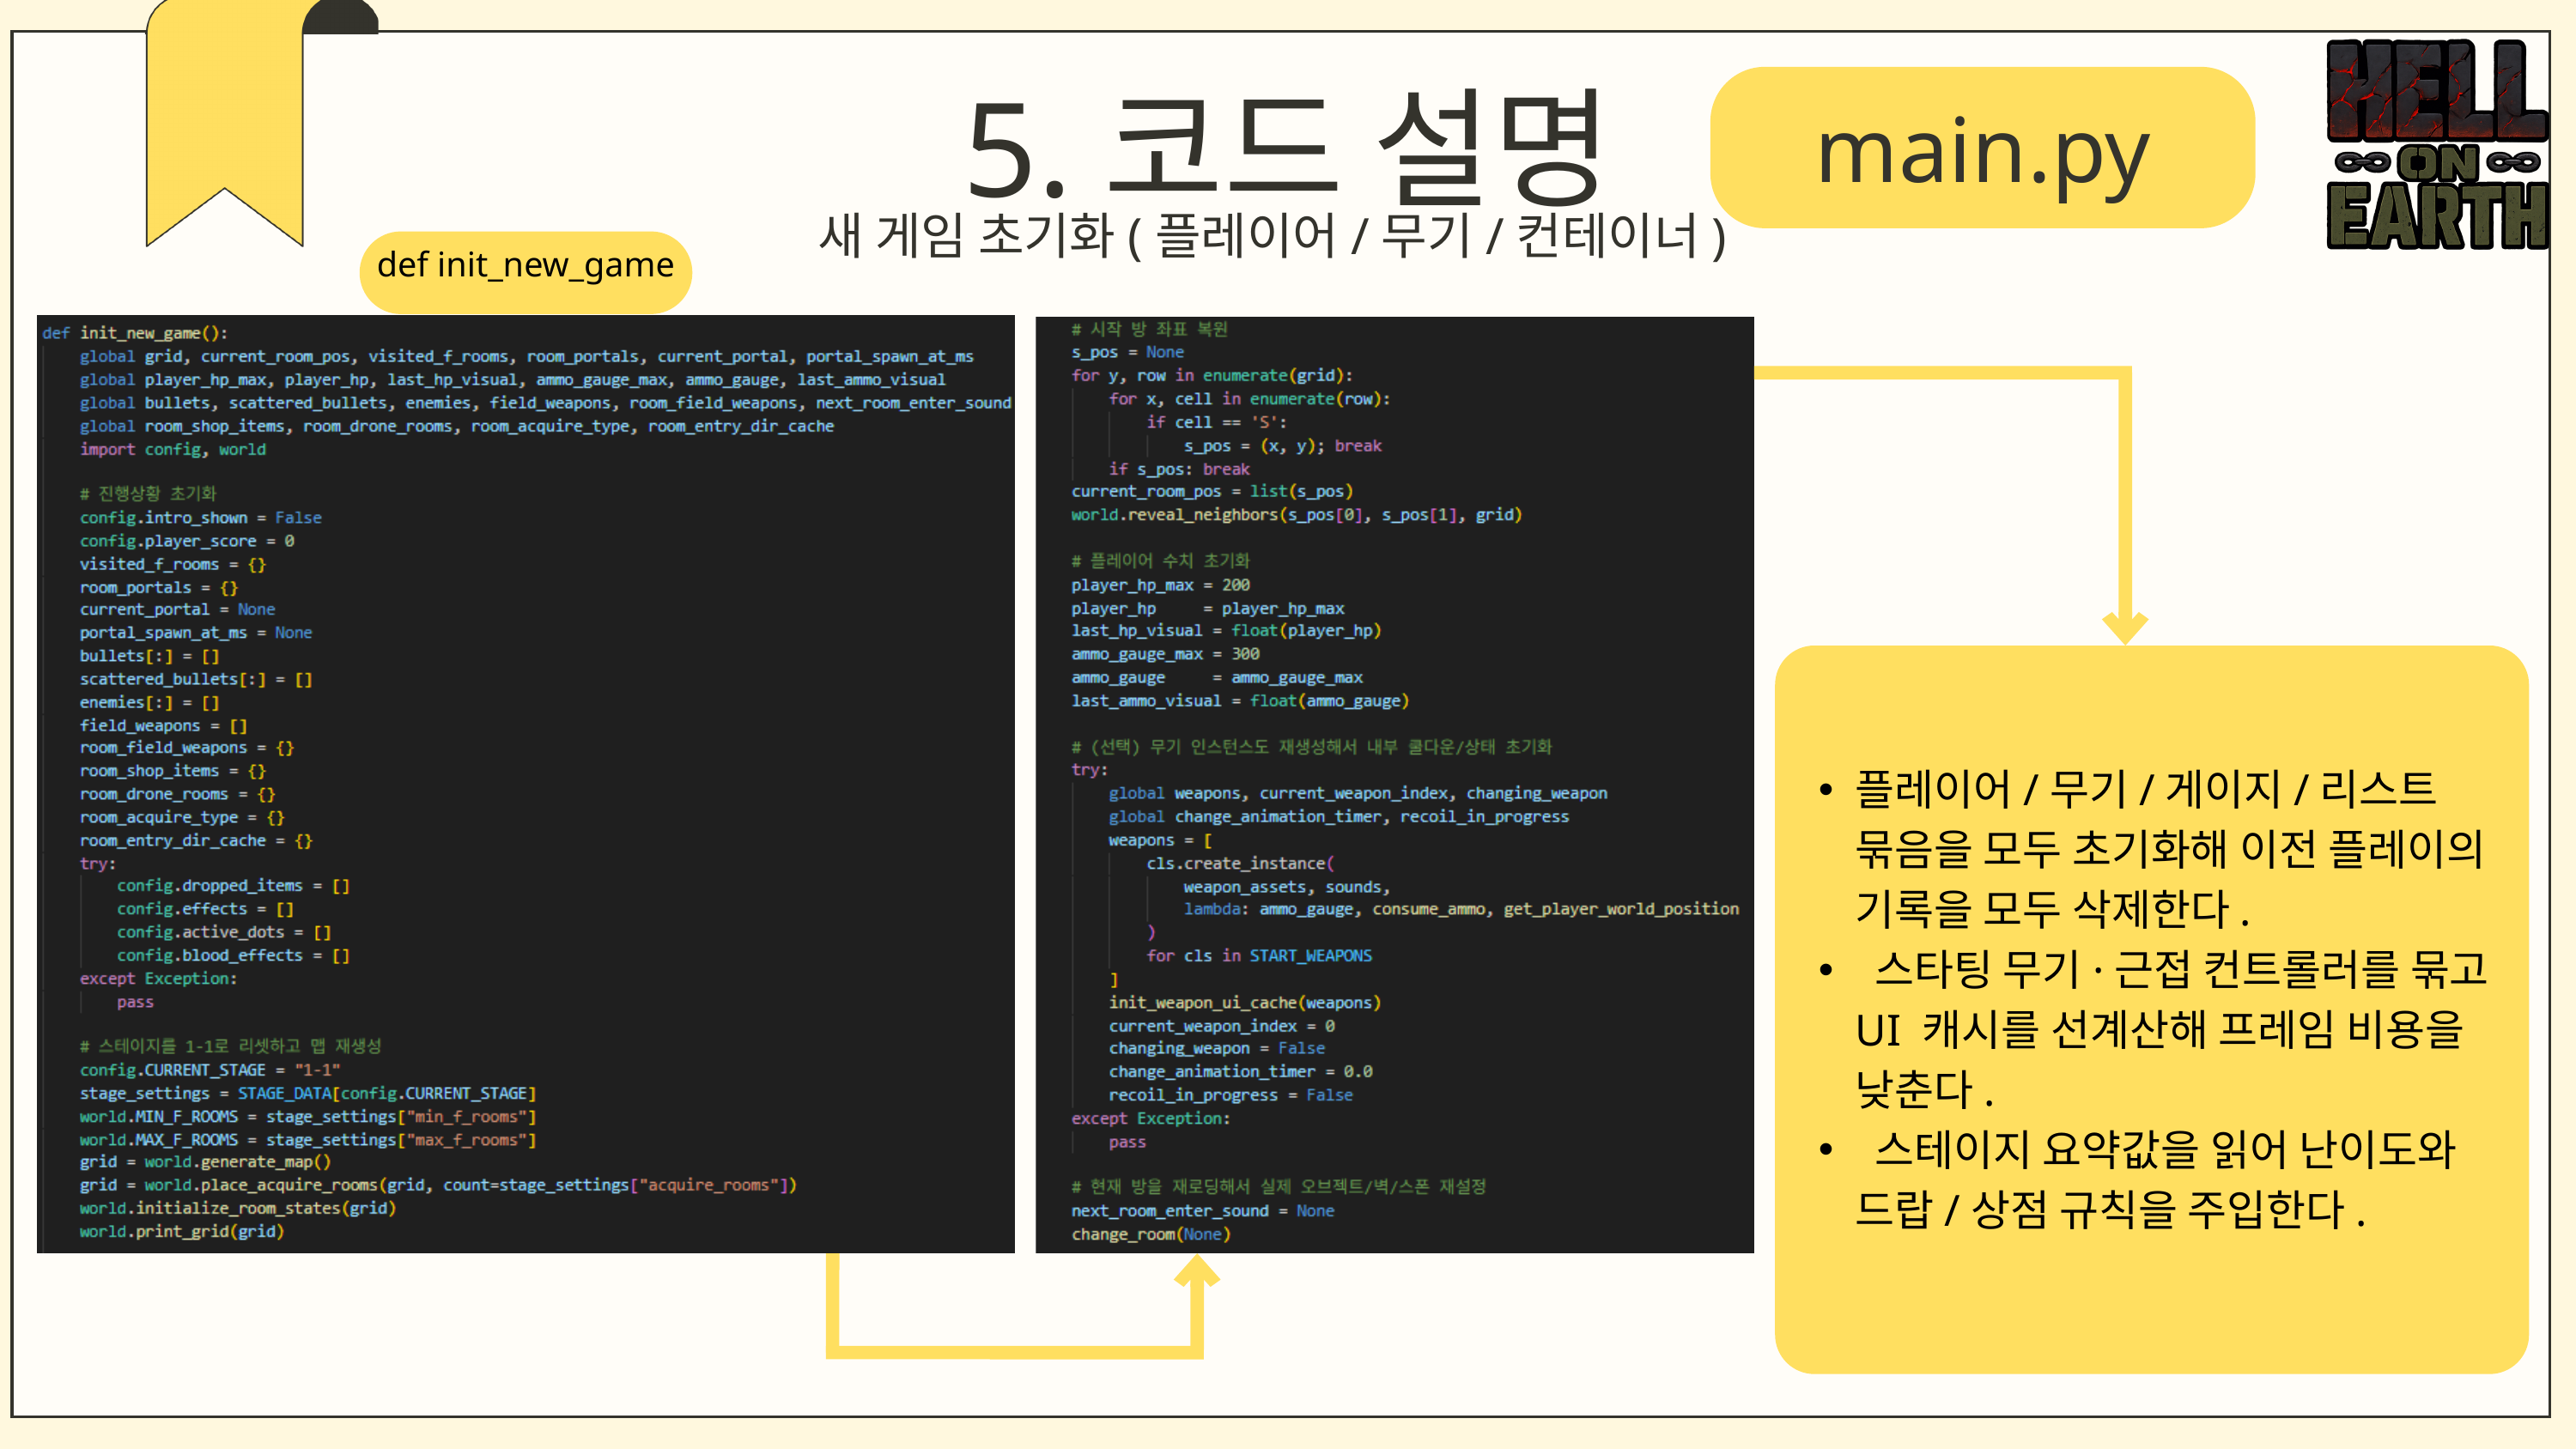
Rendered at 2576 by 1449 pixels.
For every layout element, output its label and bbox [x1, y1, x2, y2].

text_box [11, 31, 2550, 1418]
text_box [1710, 66, 2256, 229]
text_box [1774, 645, 2530, 1374]
text_box [144, 0, 379, 28]
text_box [2299, 6, 2576, 283]
text_box [359, 231, 693, 315]
